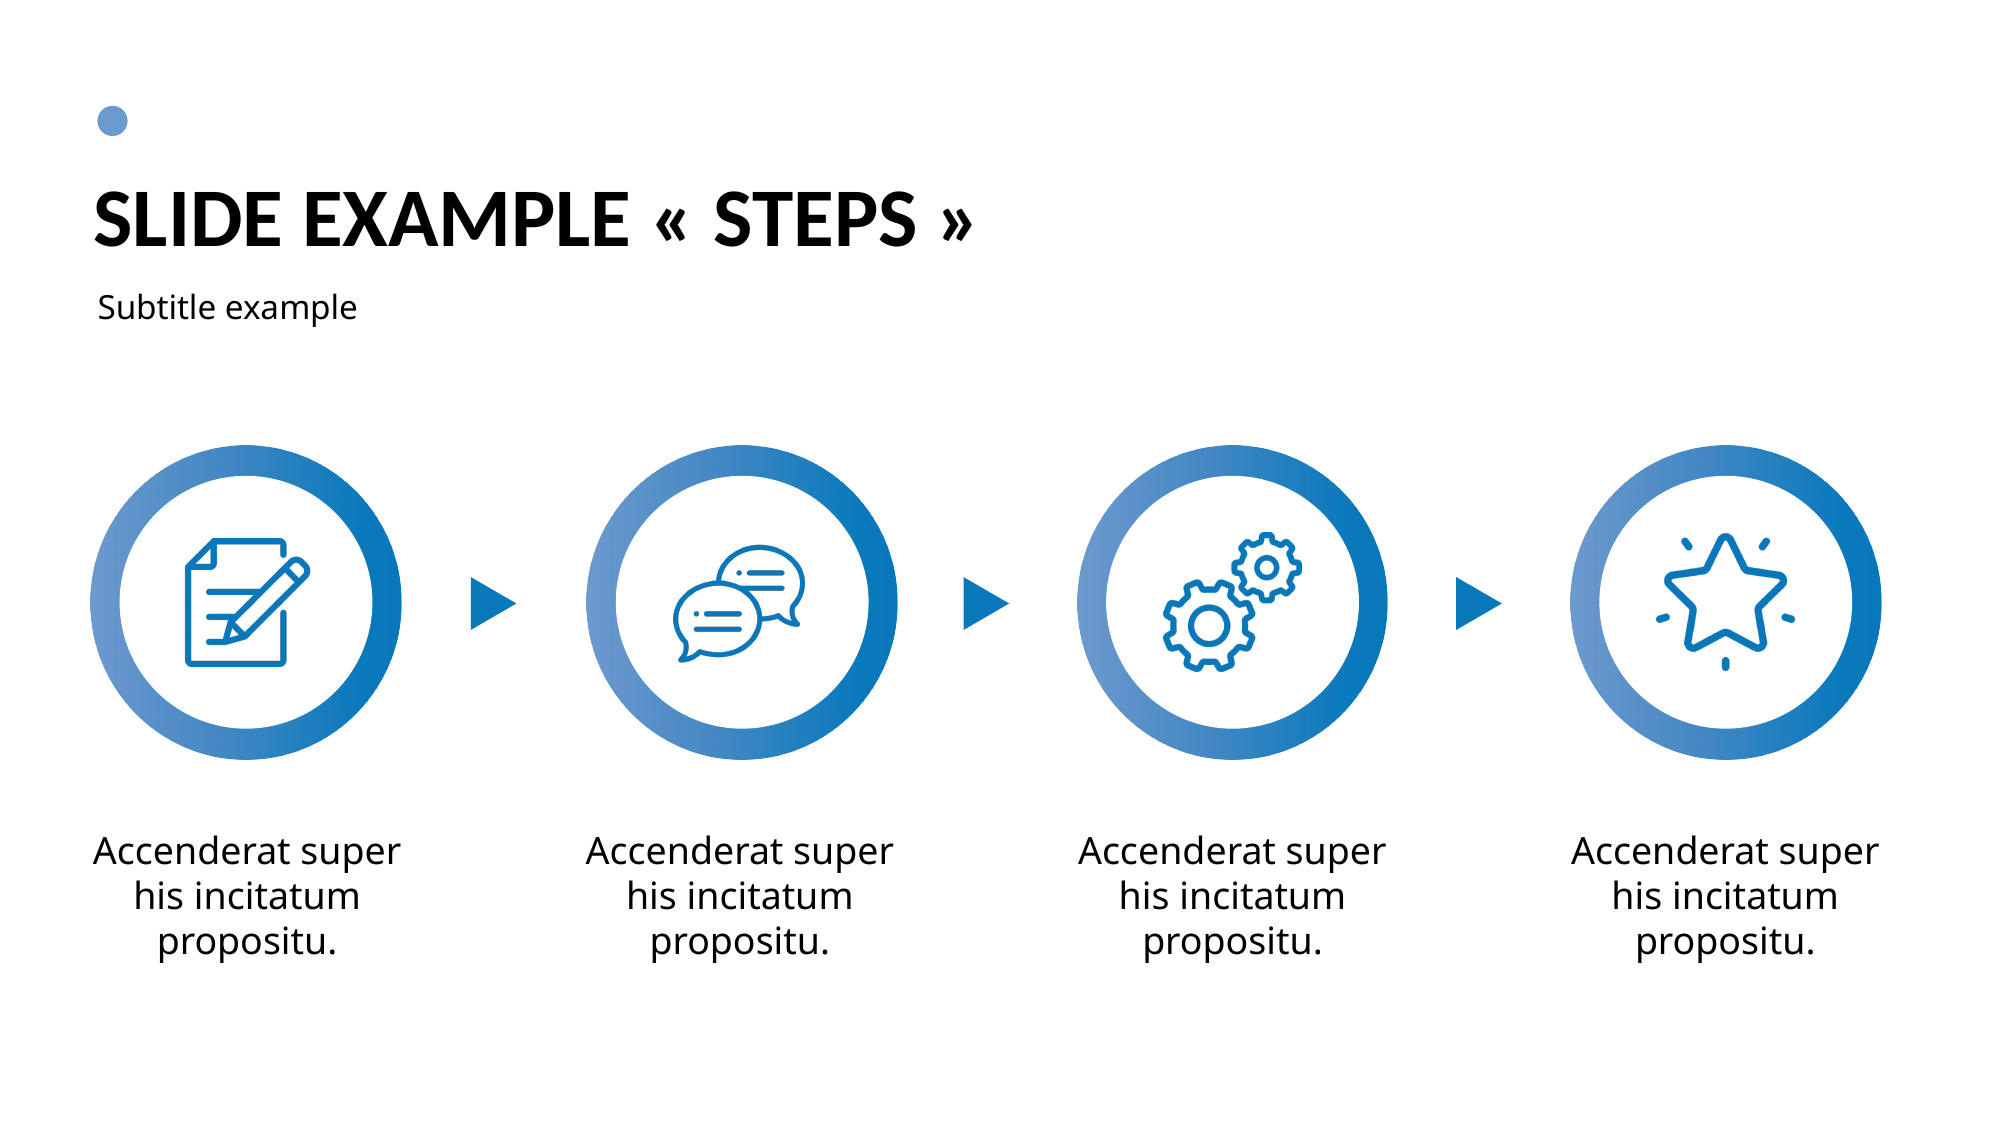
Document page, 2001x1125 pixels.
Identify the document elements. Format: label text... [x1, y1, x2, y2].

text_box Subtitle example [82, 278, 688, 334]
text_box Accenderat super his incitatum propositu. [77, 819, 417, 970]
picture [1163, 532, 1302, 672]
text_box [469, 575, 519, 632]
text_box Accenderat super his incitatum propositu. [1063, 819, 1402, 970]
text_box [96, 104, 129, 138]
text_box Accenderat super his incitatum propositu. [1555, 819, 1895, 970]
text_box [1570, 446, 1882, 761]
text_box Accenderat super his incitatum propositu. [570, 819, 910, 970]
picture [183, 538, 312, 667]
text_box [1077, 446, 1388, 761]
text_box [90, 446, 402, 761]
text_box SLIDE EXAMPLE « STEPS » [78, 155, 1540, 271]
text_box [586, 446, 898, 761]
text_box [962, 575, 1012, 632]
picture [1656, 532, 1795, 672]
text_box [1455, 575, 1504, 632]
picture [673, 538, 805, 669]
